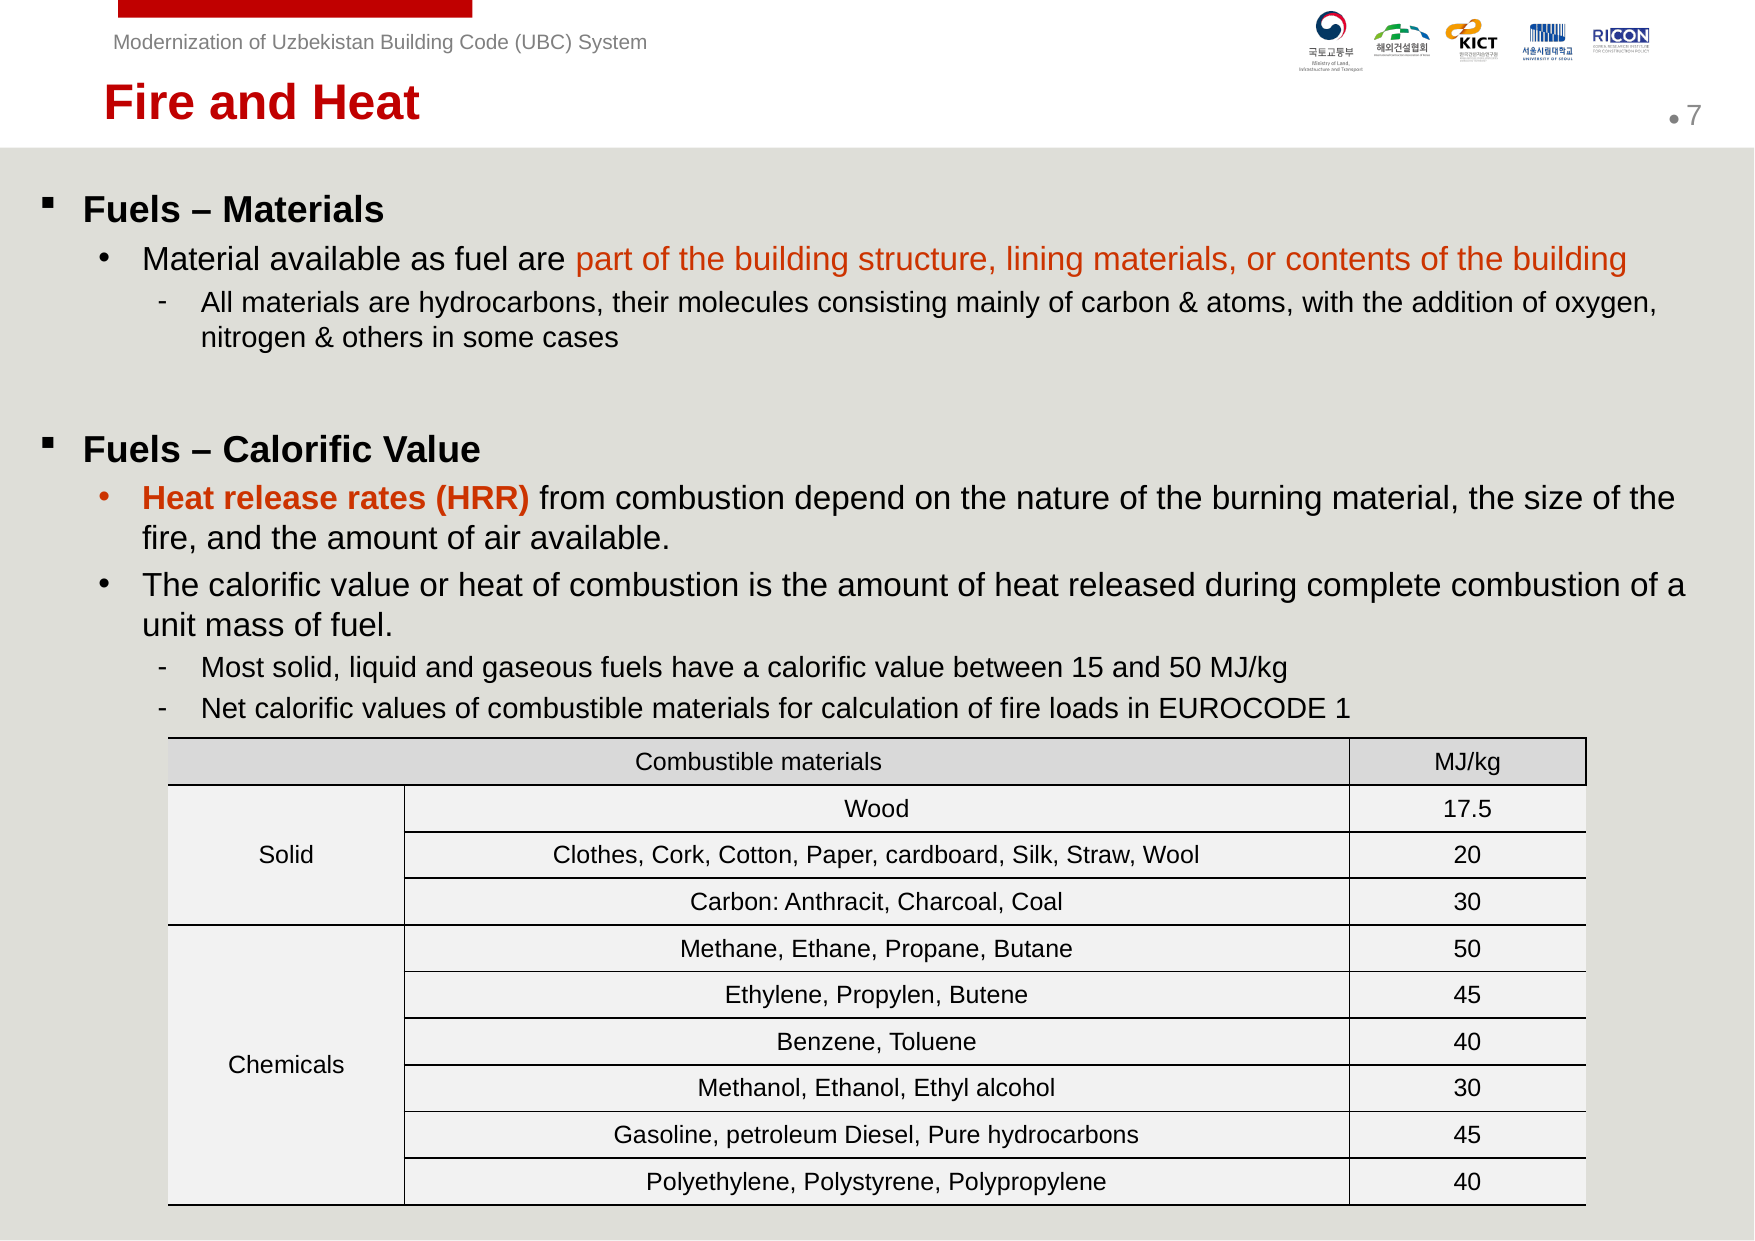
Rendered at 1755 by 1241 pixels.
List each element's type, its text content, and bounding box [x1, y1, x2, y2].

table_cell 45 [1350, 972, 1586, 1017]
picture [1508, 10, 1687, 70]
table_cell Chemicals [168, 926, 404, 1204]
table_cell Gasoline, petroleum Diesel, Pure hydrocarbons [405, 1112, 1349, 1157]
table_header Combustible materials [168, 739, 1349, 784]
picture [1443, 15, 1503, 66]
table_header MJ/kg [1350, 739, 1585, 784]
table_cell Polyethylene, Polystyrene, Polypropylene [405, 1159, 1349, 1204]
table_cell 50 [1350, 926, 1586, 971]
table_cell 20 [1350, 833, 1586, 877]
table_cell Methane, Ethane, Propane, Butane [405, 926, 1349, 971]
table_cell 40 [1350, 1019, 1586, 1064]
table_cell Benzene, Toluene [405, 1019, 1349, 1064]
table_cell Methanol, Ethanol, Ethyl alcohol [405, 1066, 1349, 1111]
picture [1372, 20, 1432, 61]
table_cell 40 [1350, 1159, 1586, 1204]
table_cell 30 [1350, 879, 1586, 924]
table_cell Wood [405, 786, 1349, 831]
table_cell Ethylene, Propylen, Butene [405, 972, 1349, 1017]
table_cell 45 [1350, 1112, 1586, 1157]
table_cell 30 [1350, 1066, 1586, 1111]
picture [1296, 5, 1366, 69]
list Fuels – Materials Material available as fuel are part of the building structure, lining materials, or contents of the building All materials are hydrocarbons, their molecules consisting mainly of carbon & atoms, with the addition of oxygen, nitrogen & others in some cases Fuels – Calorific Value Heat release rates (HRR) from combustion depend on the nature of the burning material, the size of the fire, and the amount of air available. The calorific value or heat of combustion is the amount of heat released during complete combustion of a unit mass of fuel. Most solid, liquid and gaseous fuels have a calorific value between 15 and 50 MJ/kg Net calorific values of combustible materials for calculation of fire loads in EUROCODE 1 [22, 176, 1729, 1208]
table_cell Solid [168, 786, 404, 924]
table_cell Clothes, Cork, Cotton, Paper, cardboard, Silk, Straw, Wool [405, 833, 1349, 877]
table_cell 17.5 [1350, 786, 1586, 831]
list Fire and Heat [82, 65, 1654, 133]
table_cell Carbon: Anthracit, Charcoal, Coal [405, 879, 1349, 924]
